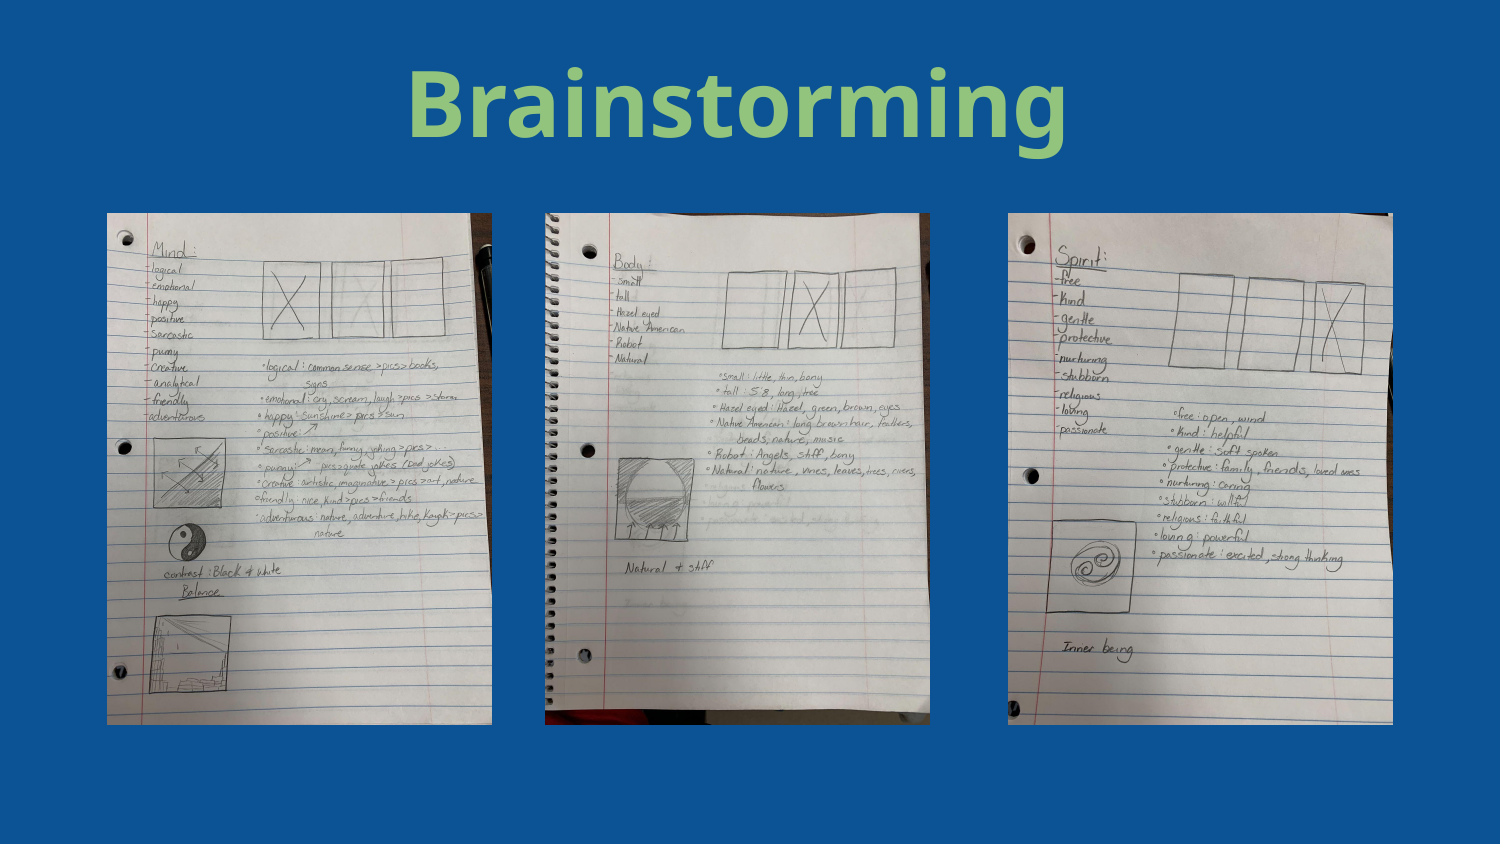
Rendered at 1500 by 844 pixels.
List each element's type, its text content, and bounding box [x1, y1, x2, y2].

picture [1008, 213, 1393, 726]
picture [545, 213, 930, 726]
picture [107, 213, 492, 726]
title Brainstorming [51, 30, 1449, 179]
